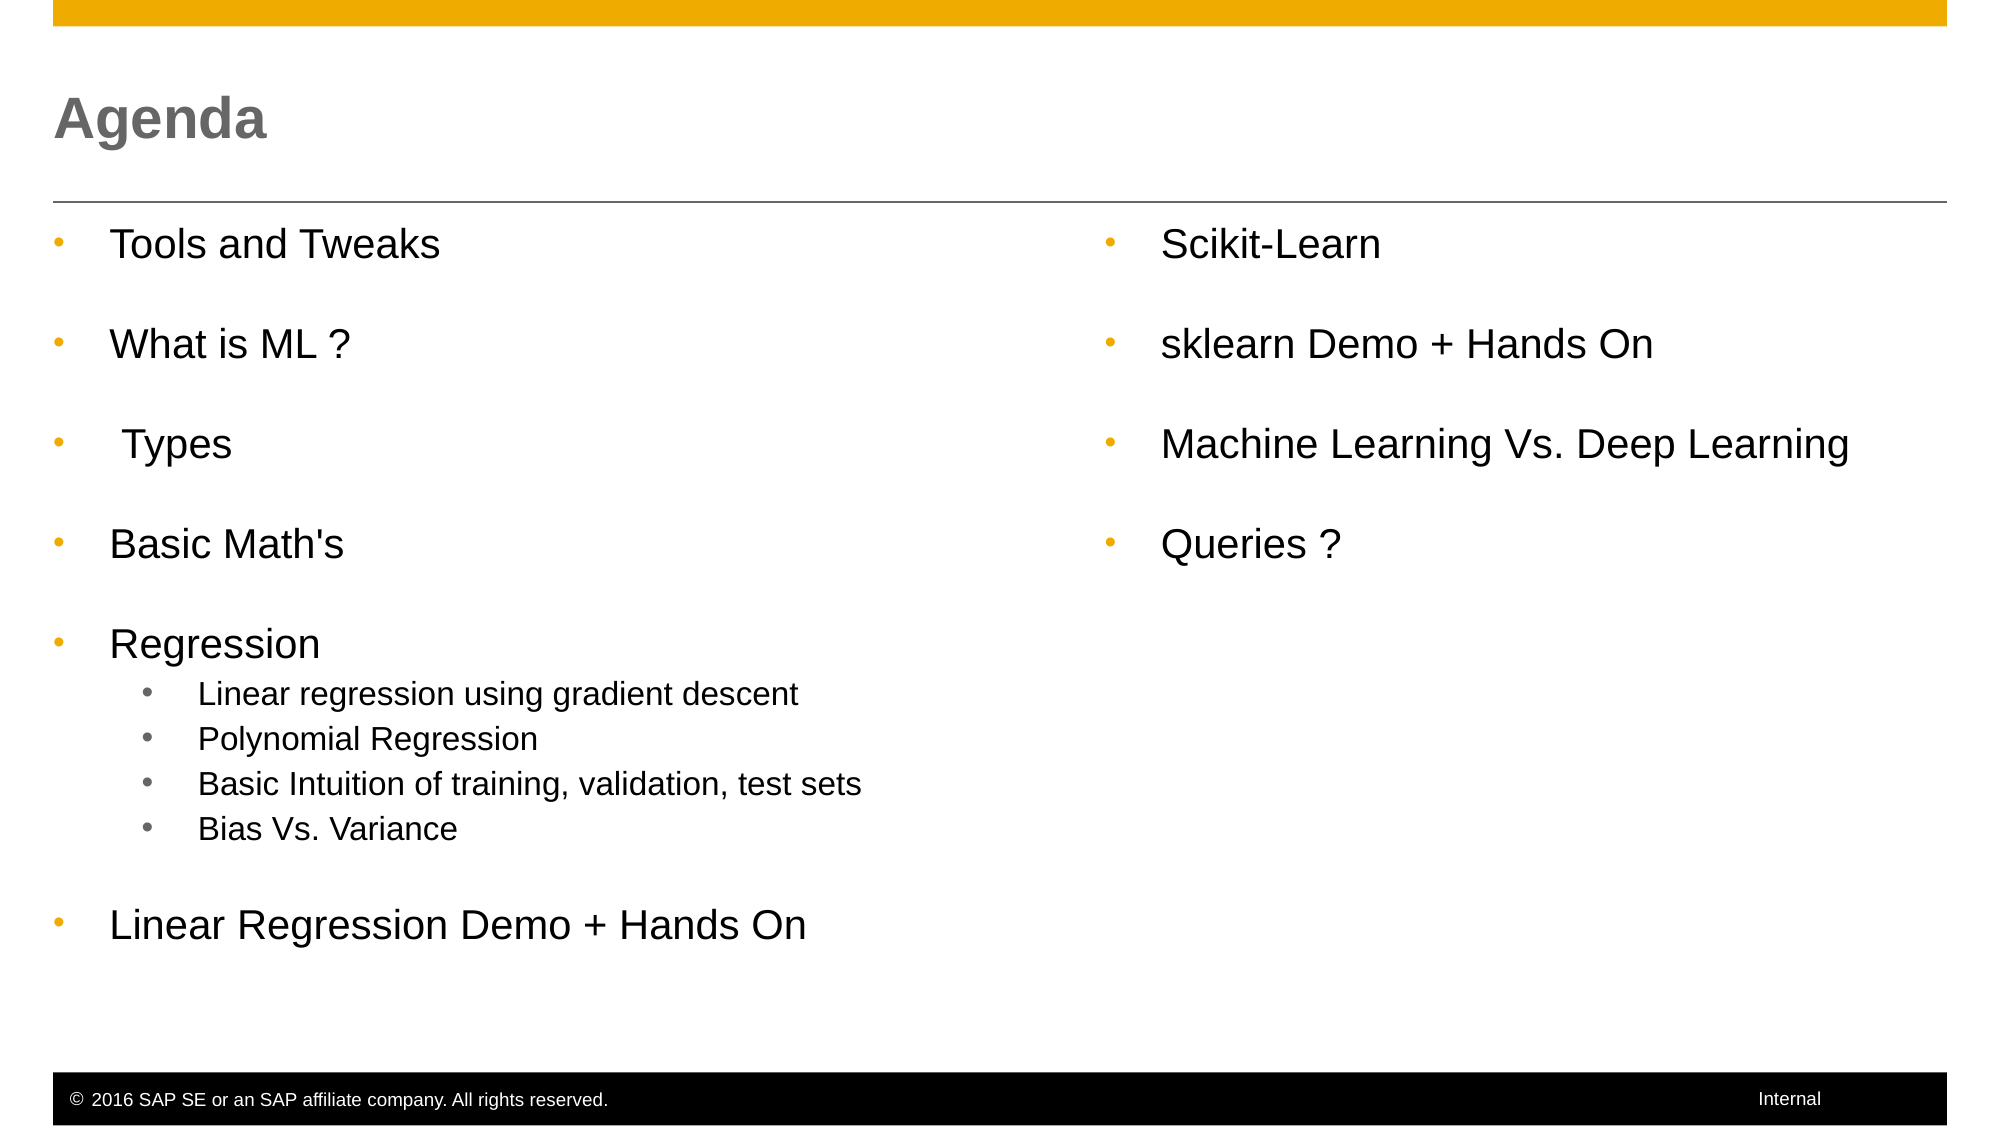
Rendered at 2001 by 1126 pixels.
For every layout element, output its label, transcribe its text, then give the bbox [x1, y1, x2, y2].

text_box Scikit-Learn sklearn Demo + Hands On Machine Learning Vs. Deep Learning Queries ? [1104, 216, 1851, 567]
title Agenda [53, 53, 1947, 178]
list Tools and Tweaks What is ML ? Types Basic Math's Regression Linear regression using gradient descent Polynomial Regression Basic Intuition of training, validation, test sets Bias Vs. Variance Linear Regression Demo + Hands On [53, 216, 931, 1042]
